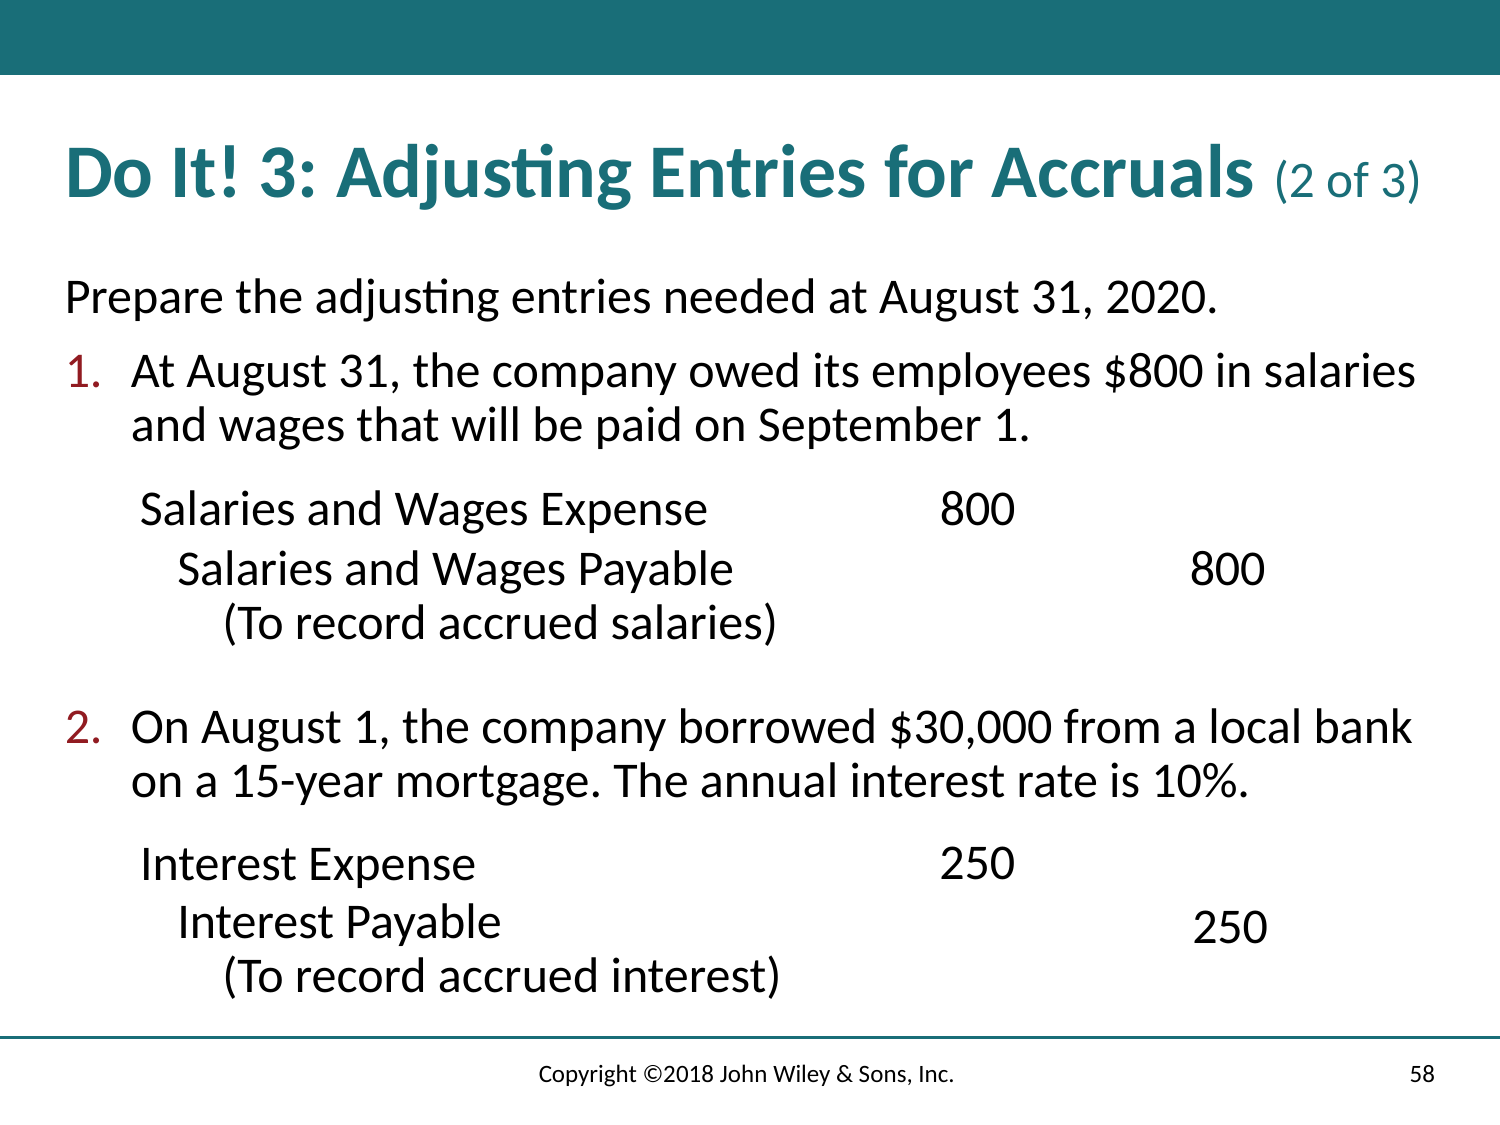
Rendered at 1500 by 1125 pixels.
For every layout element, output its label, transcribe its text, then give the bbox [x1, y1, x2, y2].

list 250 [1177, 892, 1300, 953]
list Salaries and Wages Payable (To record accrued salaries) [162, 535, 1100, 655]
slide_number 58 [1059, 1042, 1450, 1103]
footer Copyright ©2018 John Wiley & Sons, Inc. [496, 1042, 1004, 1103]
list 250 [924, 829, 1053, 890]
list Salaries and Wages Expense [125, 474, 738, 540]
list On August 1, the company borrowed $30,000 from a local bank on a 15-year mortgage. The annual interest rate is 10%. [50, 692, 1450, 813]
list 800 [1175, 535, 1300, 595]
list Prepare the adjusting entries needed at August 31, 2020. At August 31, the company owed its employees $800 in salaries and wages that will be paid on September 1. [50, 262, 1450, 456]
list Interest Payable (To record accrued interest) [162, 887, 925, 1000]
list 800 [924, 474, 1050, 535]
list Interest Expense [125, 829, 497, 890]
title Do It! 3: Adjusting Entries for Accruals (2 of 3) [50, 125, 1450, 238]
